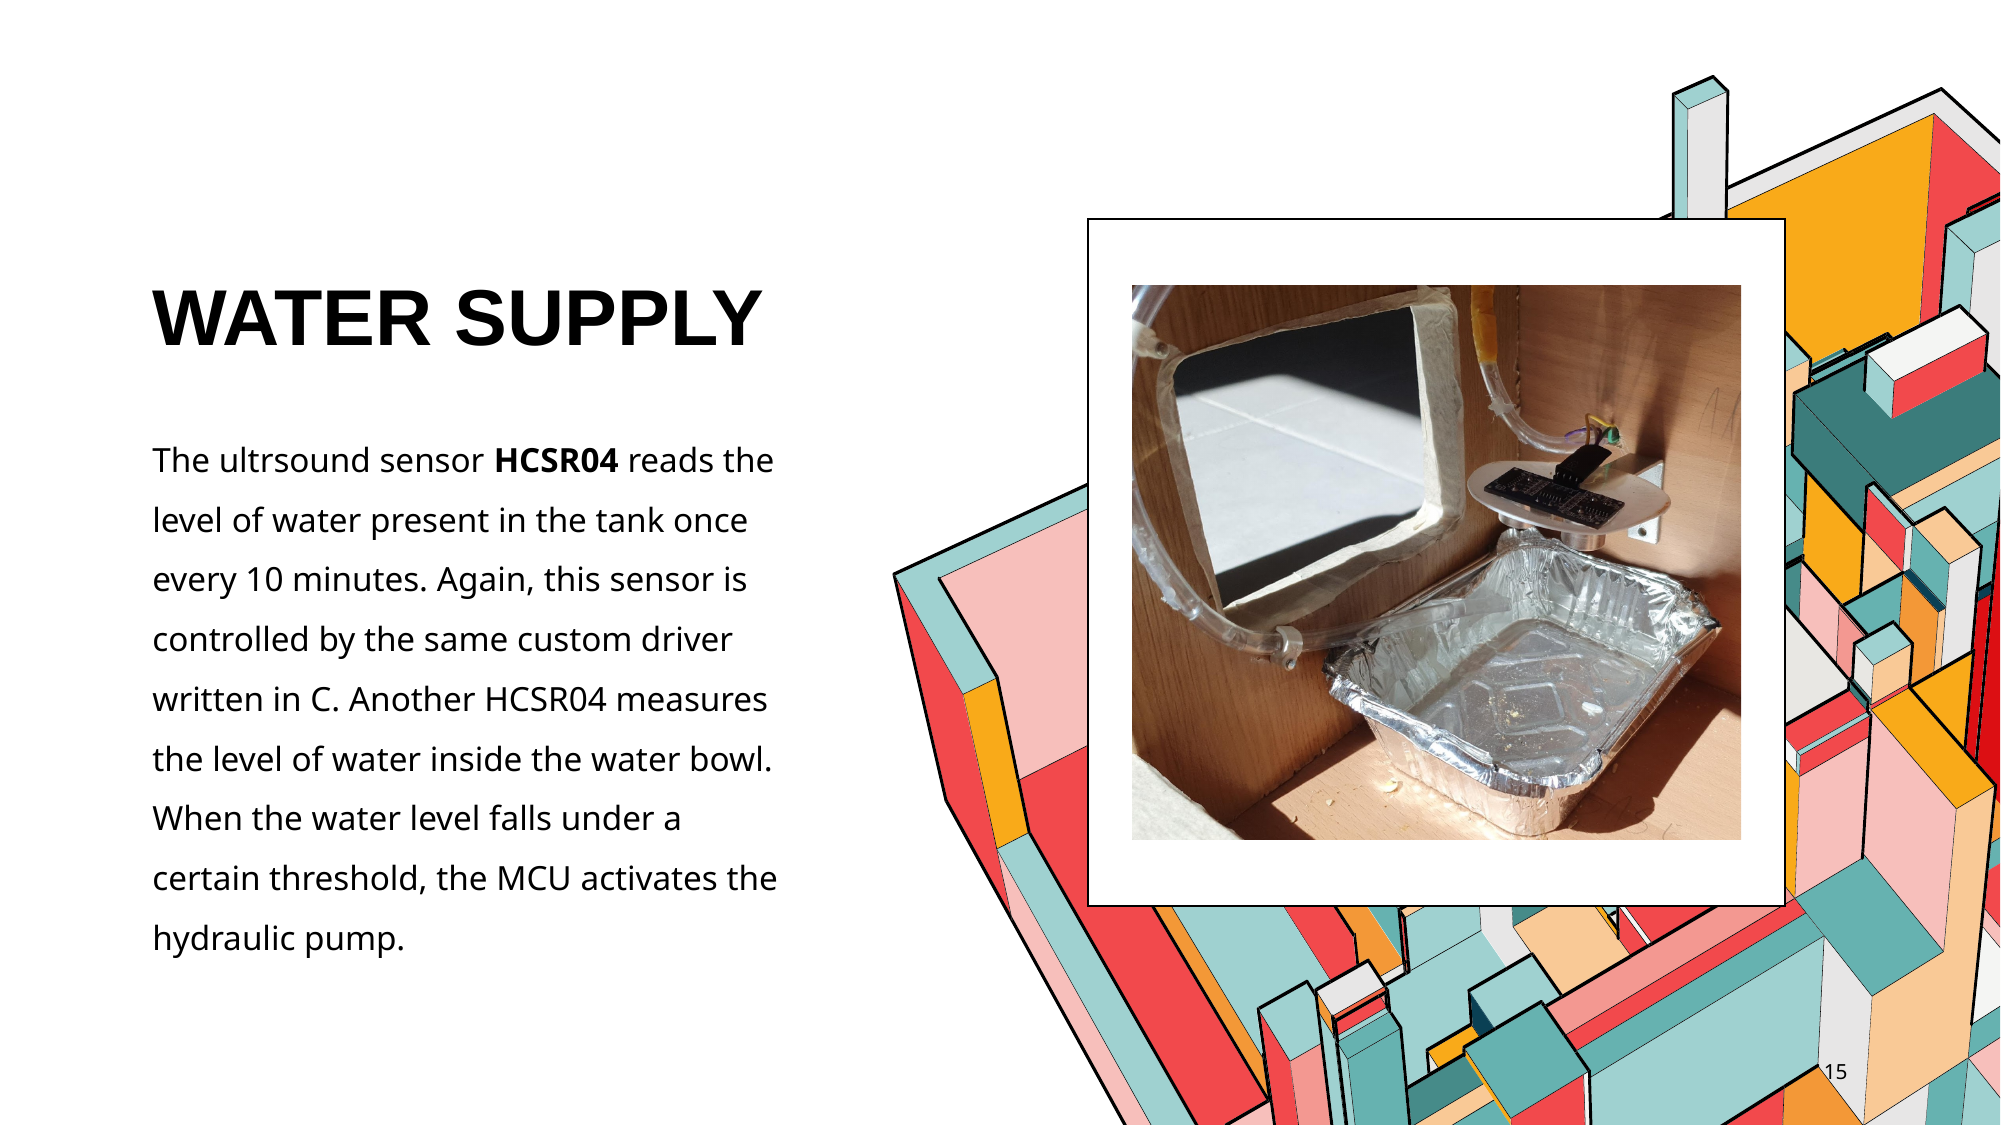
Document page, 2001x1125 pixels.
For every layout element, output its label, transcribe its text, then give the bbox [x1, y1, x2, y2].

slide_number ‹#› [1412, 1042, 1863, 1103]
text_box [1088, 219, 1785, 906]
text_box [975, 537, 1025, 588]
picture [1131, 285, 1742, 840]
list The ultrsound sensor HCSR04 reads the level of water present in the tank once every 10 minutes. Again, this sensor is controlled by the same custom driver written in C. Another HCSR04 measures the level of water inside the water bowl. When the water level falls under a certain threshold, the MCU activates the hydraulic pump. [137, 411, 813, 975]
title WATER SUPPLY [137, 211, 813, 411]
